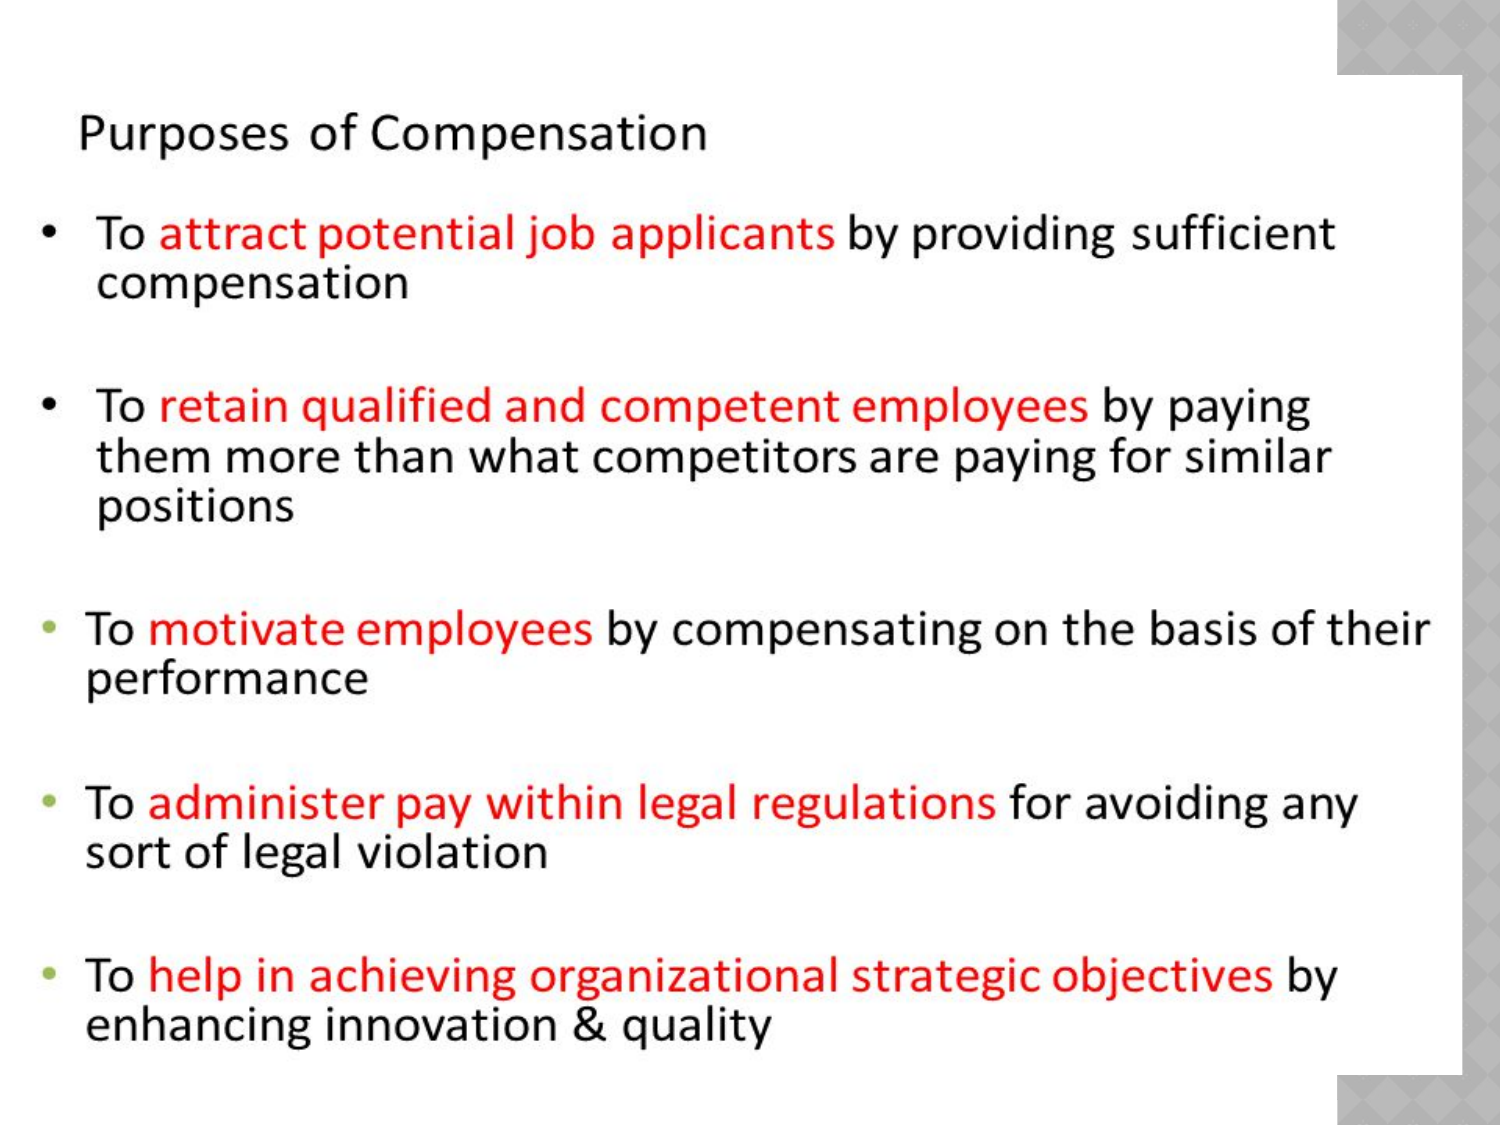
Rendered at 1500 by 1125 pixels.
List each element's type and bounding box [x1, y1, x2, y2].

picture [24, 74, 1463, 1076]
